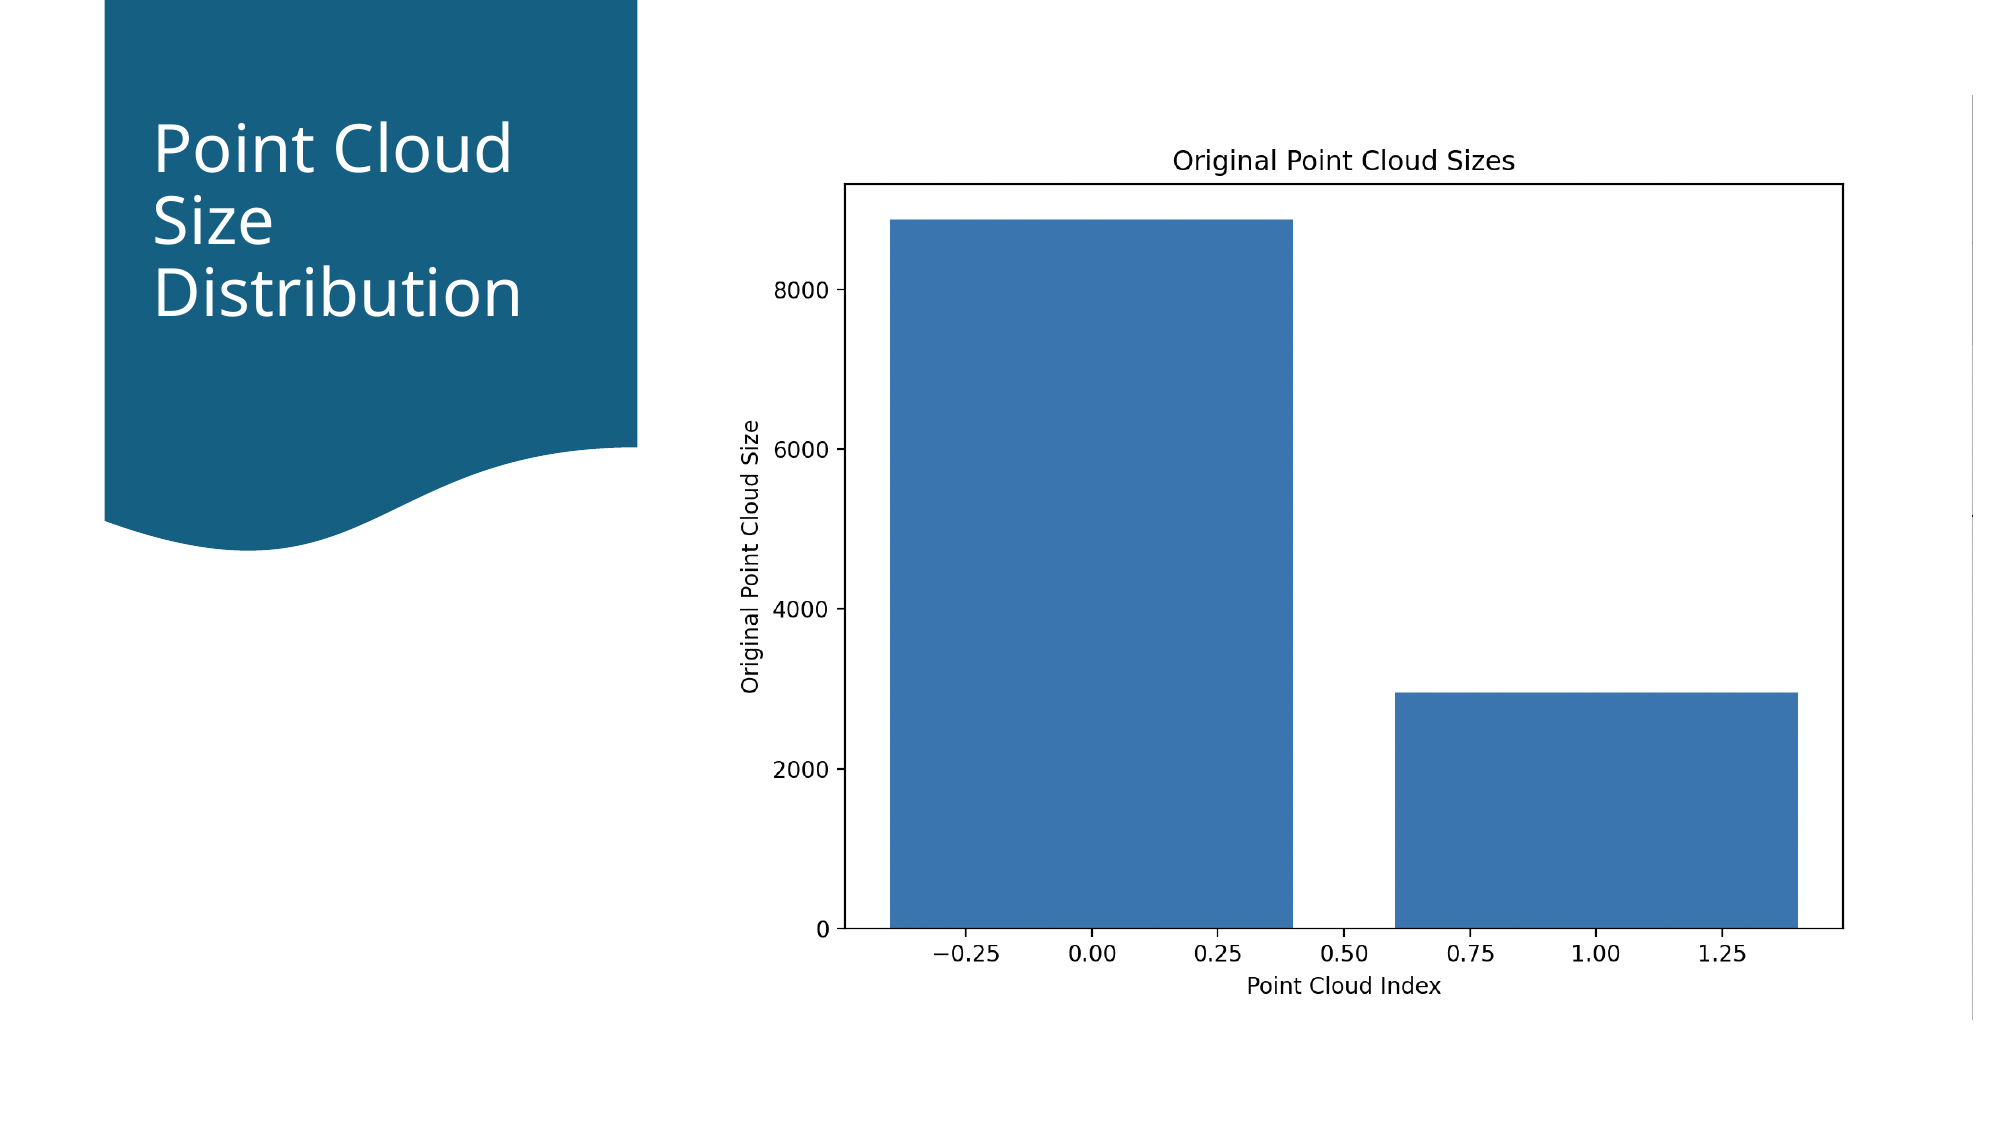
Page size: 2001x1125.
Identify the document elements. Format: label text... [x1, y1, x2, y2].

title Point Cloud Size Distribution [137, 28, 604, 417]
text_box [103, 0, 640, 553]
picture [697, 95, 1974, 1021]
